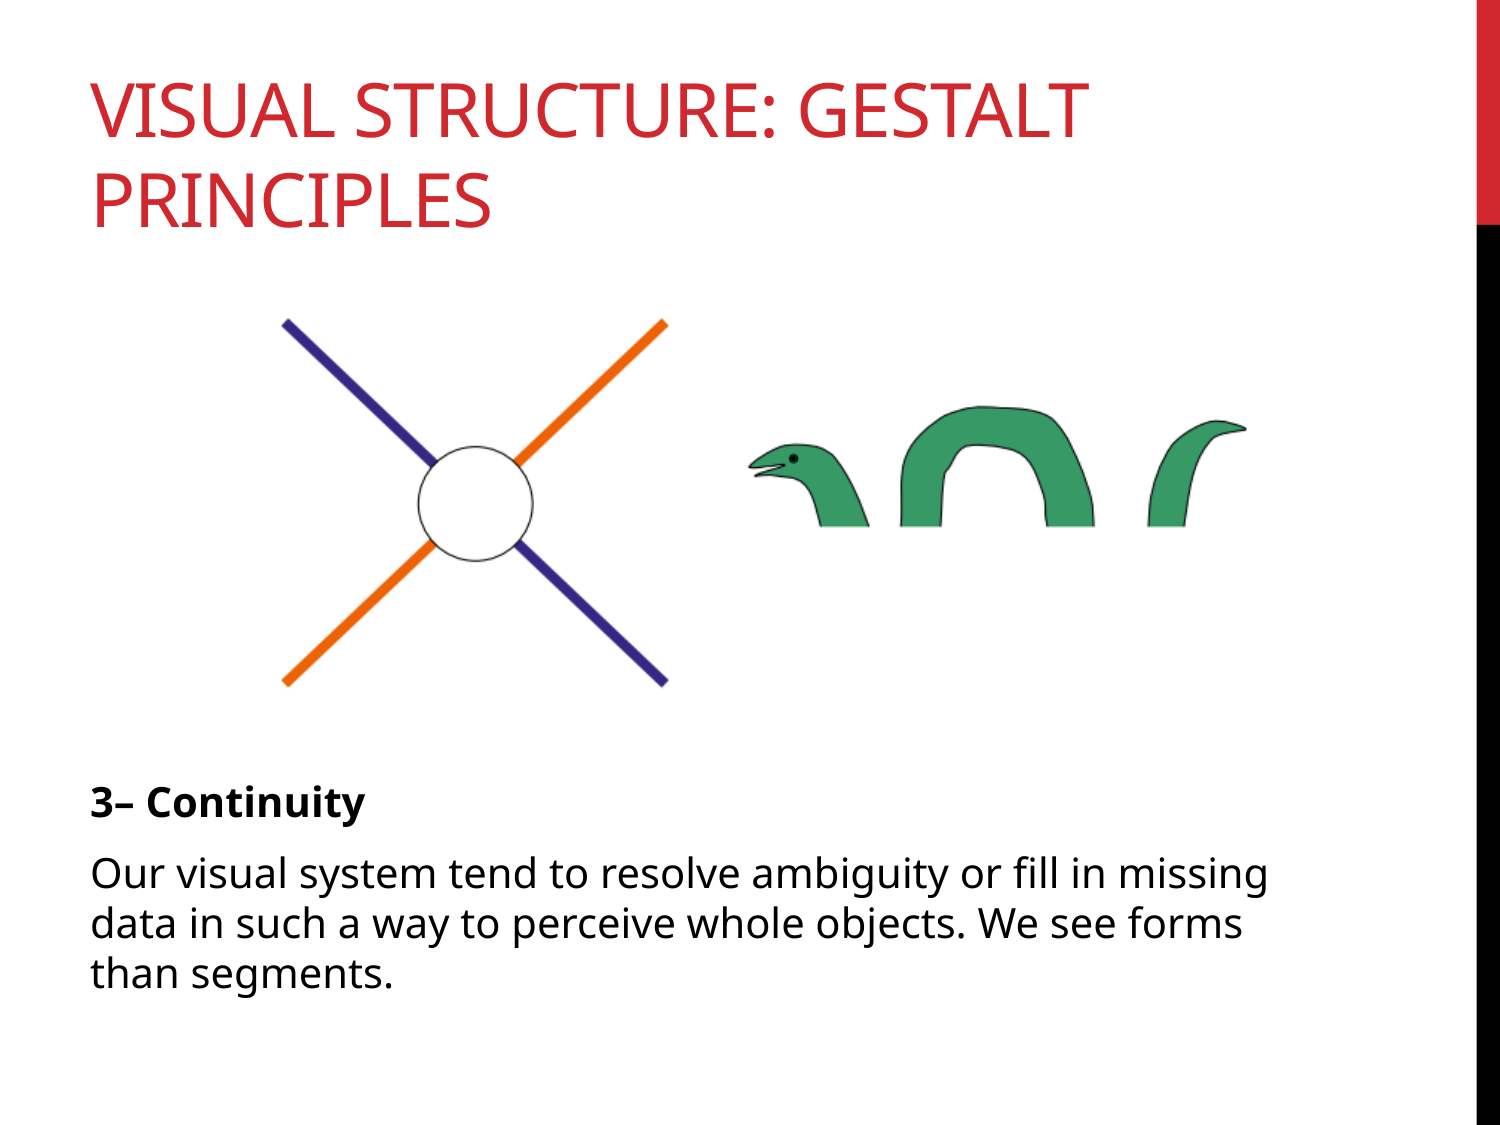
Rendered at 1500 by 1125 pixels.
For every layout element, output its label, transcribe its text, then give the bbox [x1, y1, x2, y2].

picture [236, 299, 1270, 697]
list 3– Continuity Our visual system tend to resolve ambiguity or fill in missing data in such a way to perceive whole objects. We see forms than segments. [75, 287, 1325, 1005]
title Visual Structure: Gestalt Principles [75, 25, 1350, 250]
